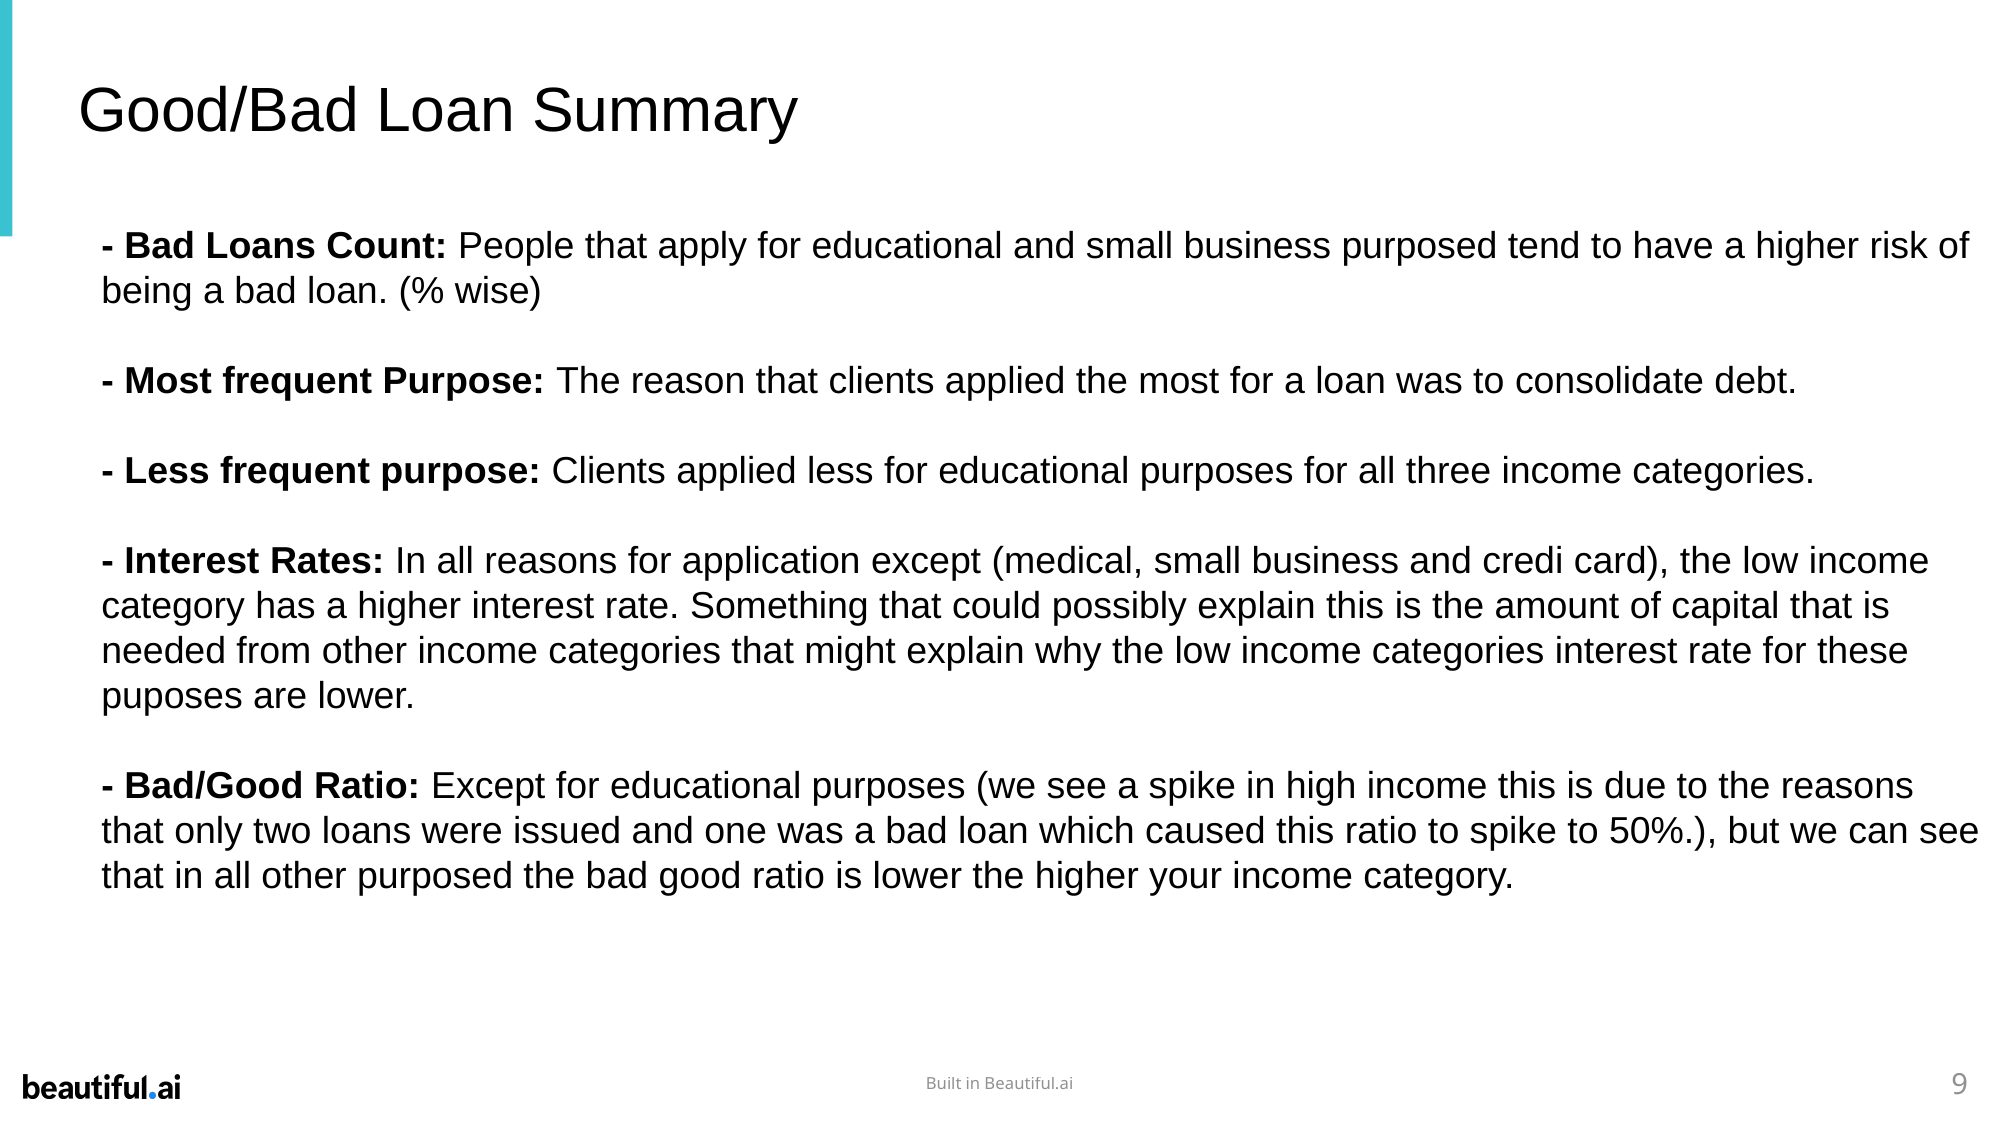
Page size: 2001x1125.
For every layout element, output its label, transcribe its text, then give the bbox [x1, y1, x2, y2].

picture [23, 1074, 180, 1099]
text_box - Bad Loans Count: People that apply for educational and small business purposed tend to have a higher risk of being a bad loan. (% wise) - Most frequent Purpose: The reason that clients applied the most for a loan was to consolidate debt. - Less frequent purpose: Clients applied less for educational purposes for all three income categories. - Interest Rates: In all reasons for application except (medical, small business and credi card), the low income category has a higher interest rate. Something that could possibly explain this is the amount of capital that is needed from other income categories that might explain why the low income categories interest rate for these puposes are lower. - Bad/Good Ratio: Except for educational purposes (we see a spike in high income this is due to the reasons that only two loans were issued and one was a bad loan which caused this ratio to spike to 50%.), but we can see that in all other purposed the bad good ratio is lower the higher your income category. [101, 220, 1984, 1042]
text_box Good/Bad Loan Summary [78, 78, 1984, 133]
text_box [0, 0, 13, 237]
text_box Built in Beautiful.ai [171, 1041, 1828, 1125]
text_box 9 [1891, 1071, 1969, 1095]
